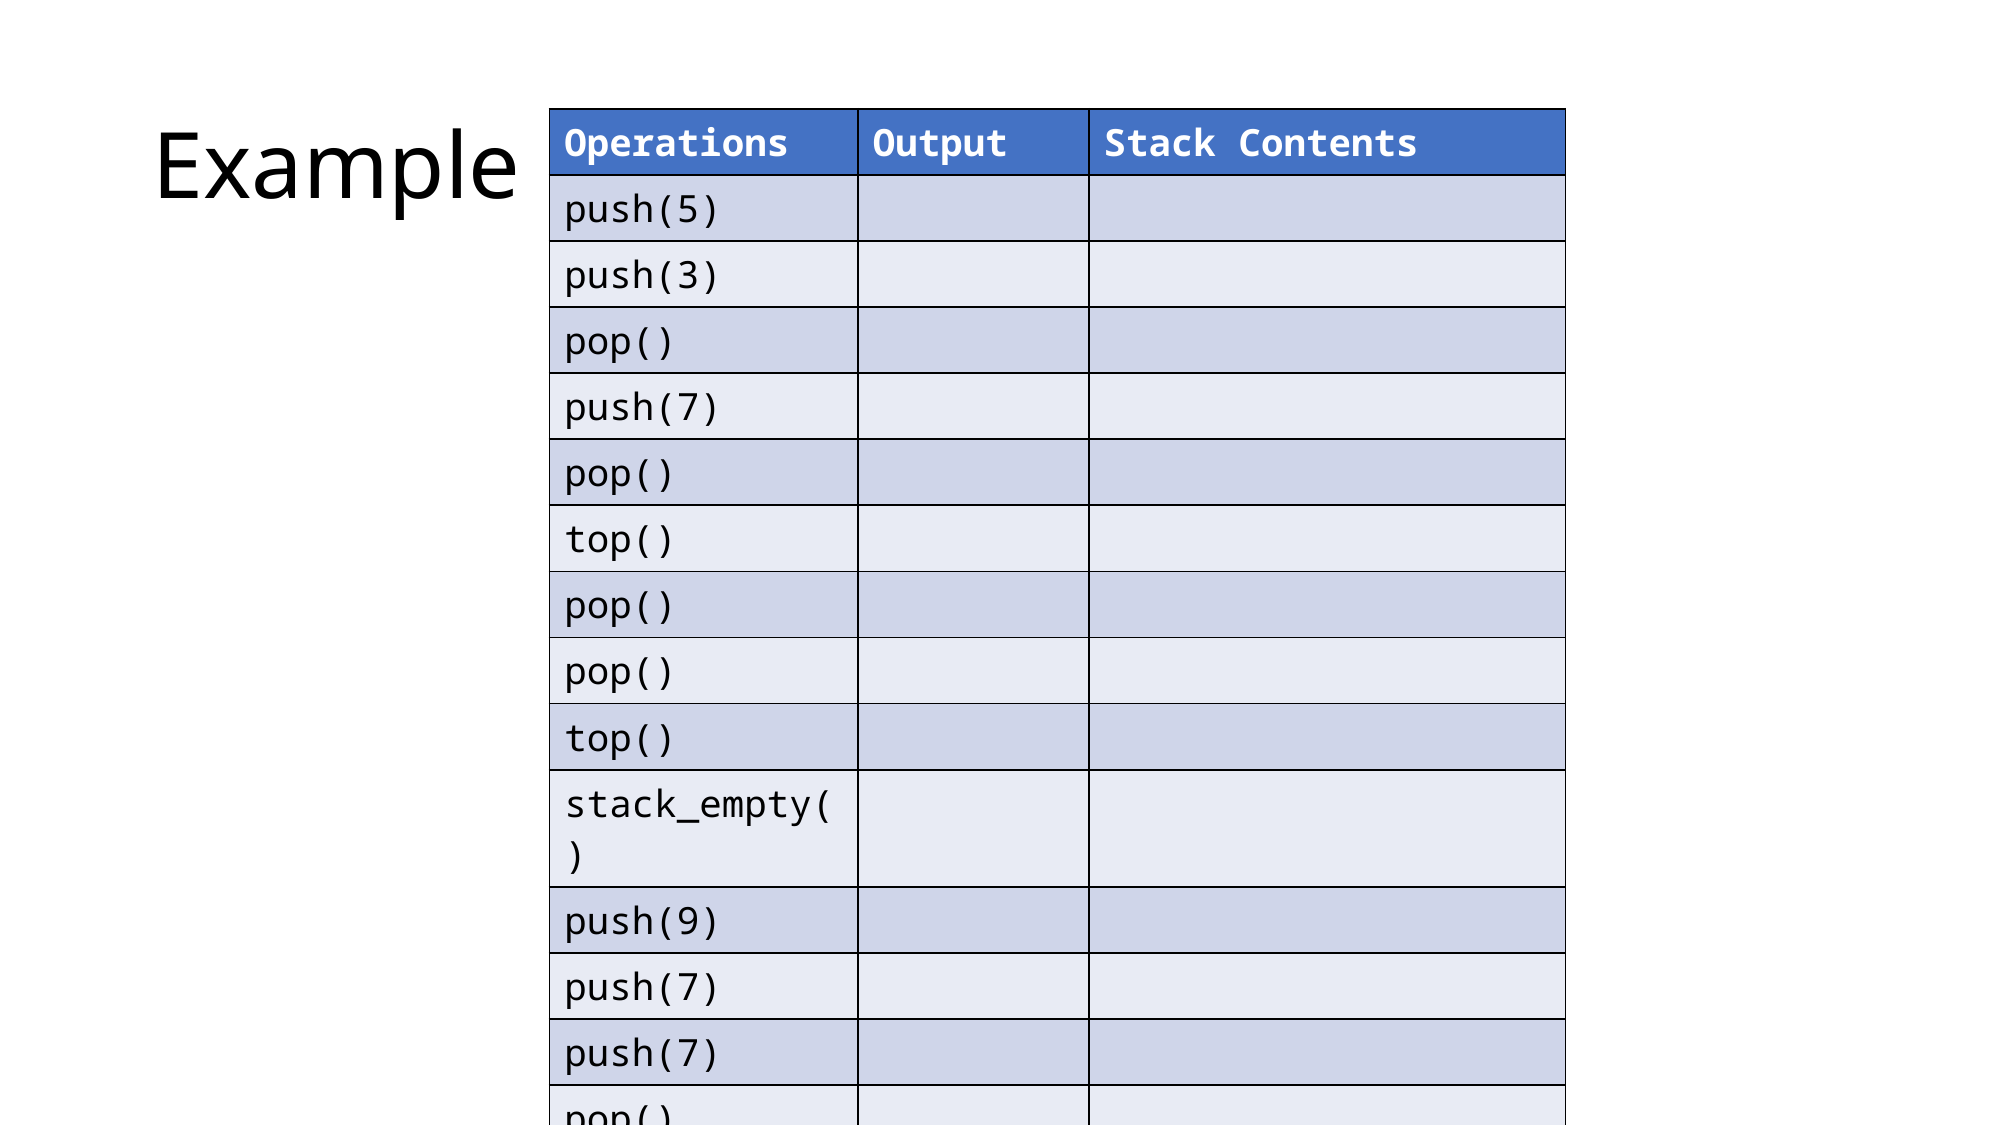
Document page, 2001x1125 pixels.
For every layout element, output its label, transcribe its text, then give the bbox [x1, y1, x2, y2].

table_cell [859, 506, 1088, 571]
table_cell [859, 888, 1088, 952]
table_cell push(7) [550, 374, 857, 438]
table_cell [859, 374, 1088, 438]
table_header Operations [550, 110, 857, 174]
table_cell [1090, 888, 1565, 952]
table_cell [1090, 374, 1565, 438]
table_cell [1090, 638, 1565, 703]
table_cell [1090, 308, 1565, 372]
title Example [137, 59, 1863, 278]
table_cell [859, 704, 1088, 769]
table_cell pop() [550, 572, 857, 637]
table_cell [1090, 242, 1565, 306]
table_cell pop() [550, 308, 857, 372]
table_header Stack Contents [1090, 110, 1565, 174]
table_cell top() [550, 506, 857, 571]
table_cell [859, 176, 1088, 240]
table_cell push(5) [550, 176, 857, 240]
table_cell push(9) [550, 888, 857, 952]
table_cell [1090, 1086, 1565, 1125]
table_cell stack_empty() [550, 771, 857, 886]
table_cell [859, 242, 1088, 306]
table_cell [1090, 1020, 1565, 1084]
table_cell [1090, 771, 1565, 886]
table_cell pop() [550, 440, 857, 504]
table_cell [859, 440, 1088, 504]
table_cell [859, 771, 1088, 886]
table_cell [1090, 506, 1565, 571]
table_cell [1090, 954, 1565, 1018]
table_cell push(3) [550, 242, 857, 306]
table_cell pop() [550, 1086, 857, 1125]
table_cell [859, 954, 1088, 1018]
table_cell [1090, 704, 1565, 769]
table_cell [1090, 572, 1565, 637]
table_cell [1090, 176, 1565, 240]
table_cell [1090, 440, 1565, 504]
table_cell [859, 308, 1088, 372]
table_cell pop() [550, 638, 857, 703]
table_cell [859, 1020, 1088, 1084]
table_cell push(7) [550, 1020, 857, 1084]
table_cell [859, 638, 1088, 703]
table_header Output [859, 110, 1088, 174]
table_cell [859, 1086, 1088, 1125]
table_cell [859, 572, 1088, 637]
table_cell push(7) [550, 954, 857, 1018]
table_cell top() [550, 704, 857, 769]
